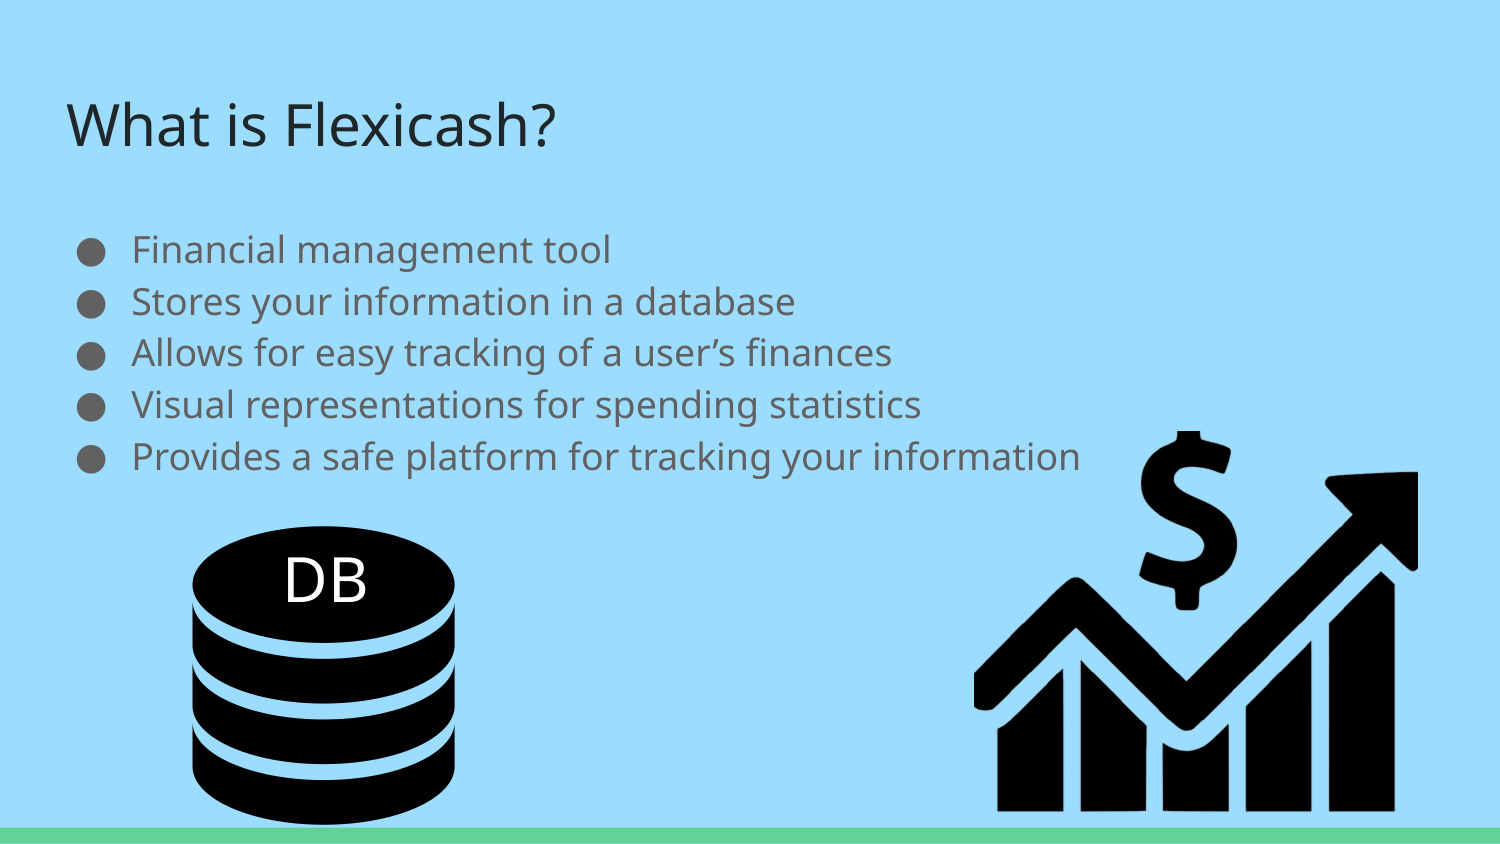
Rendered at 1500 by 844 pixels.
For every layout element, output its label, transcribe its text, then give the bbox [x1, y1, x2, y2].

picture [165, 524, 486, 844]
picture [973, 431, 1419, 817]
list Financial management tool Stores your information in a database Allows for easy tracking of a user’s finances Visual representations for spending statistics Provides a safe platform for tracking your information [41, 203, 1439, 765]
title What is Flexicash? [51, 72, 1449, 167]
